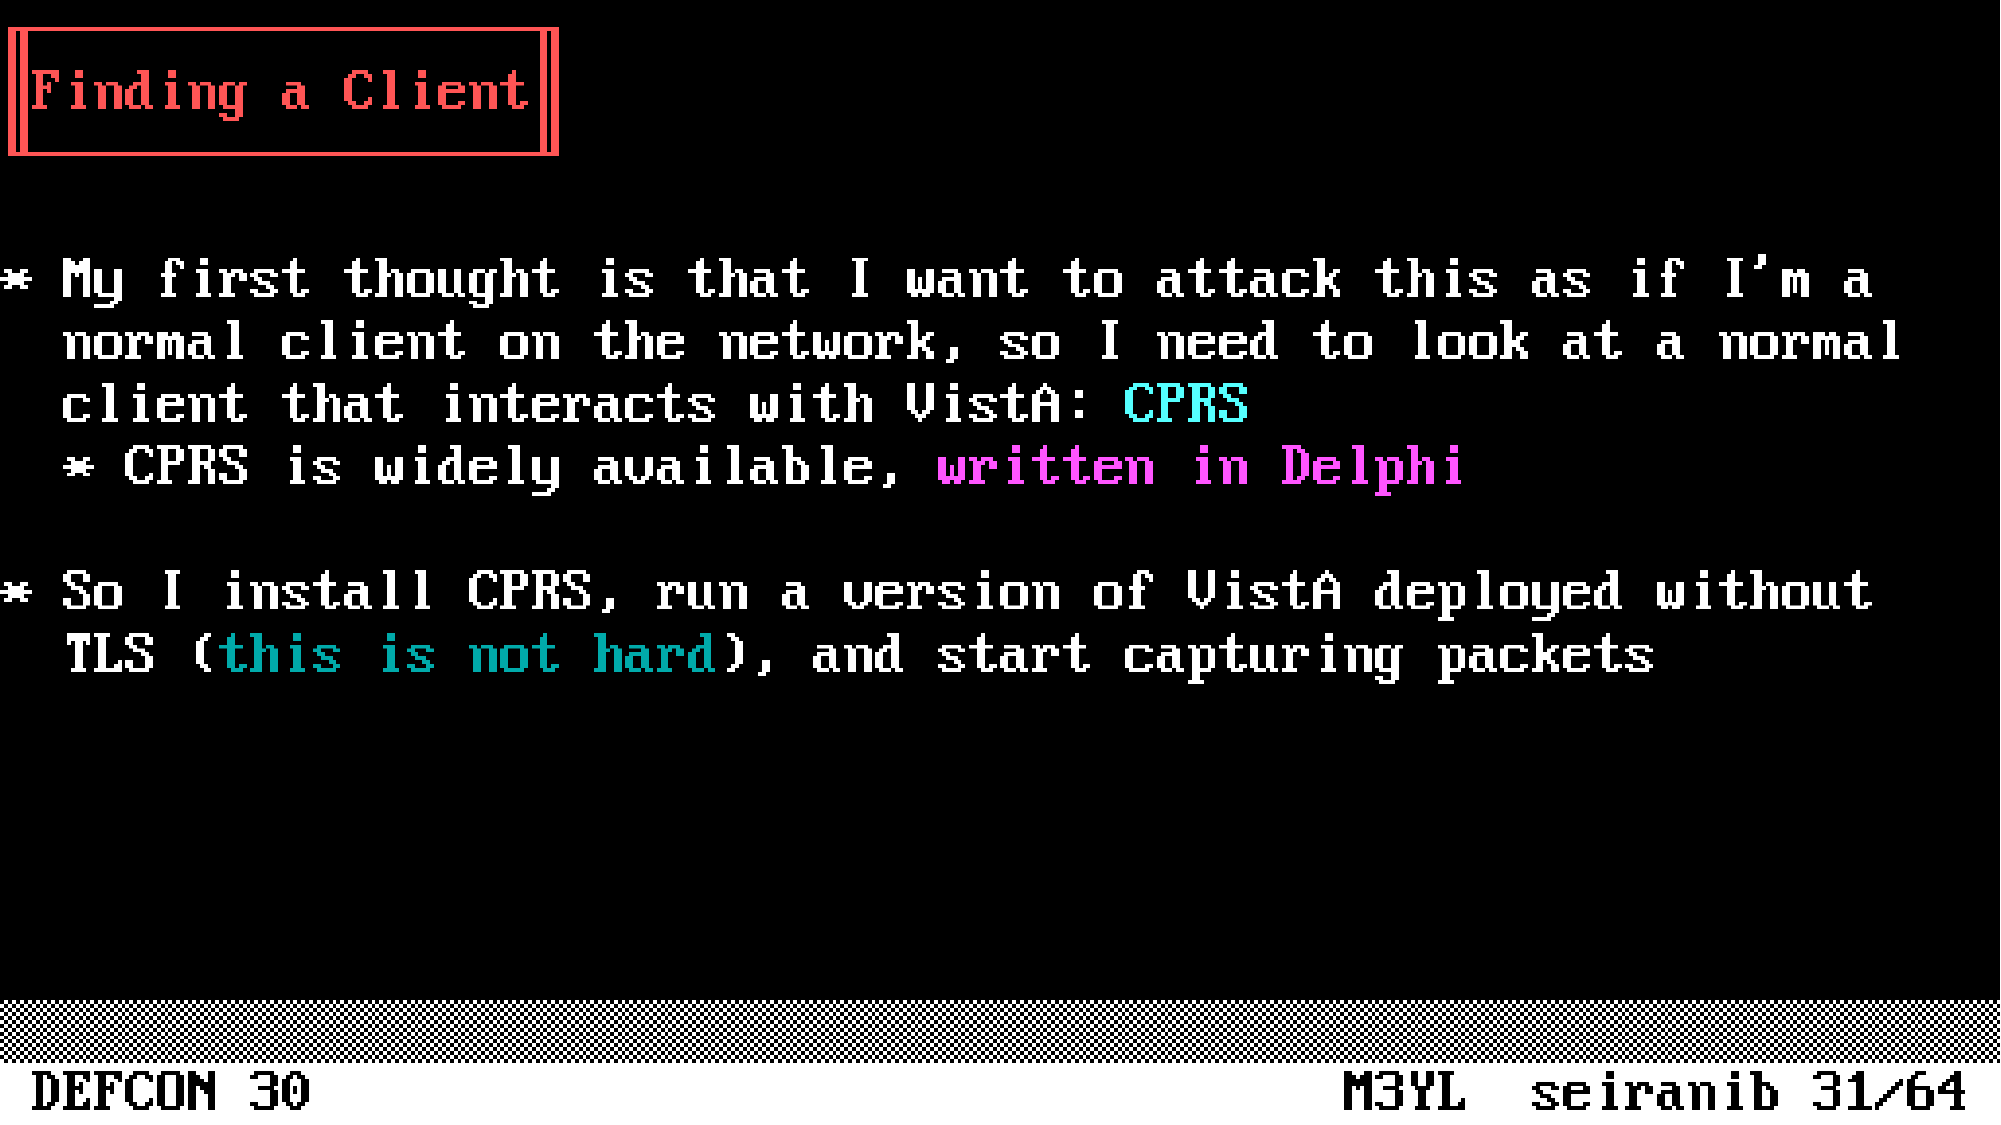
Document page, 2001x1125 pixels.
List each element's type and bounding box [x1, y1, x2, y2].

list [0, 0, 2000, 1125]
